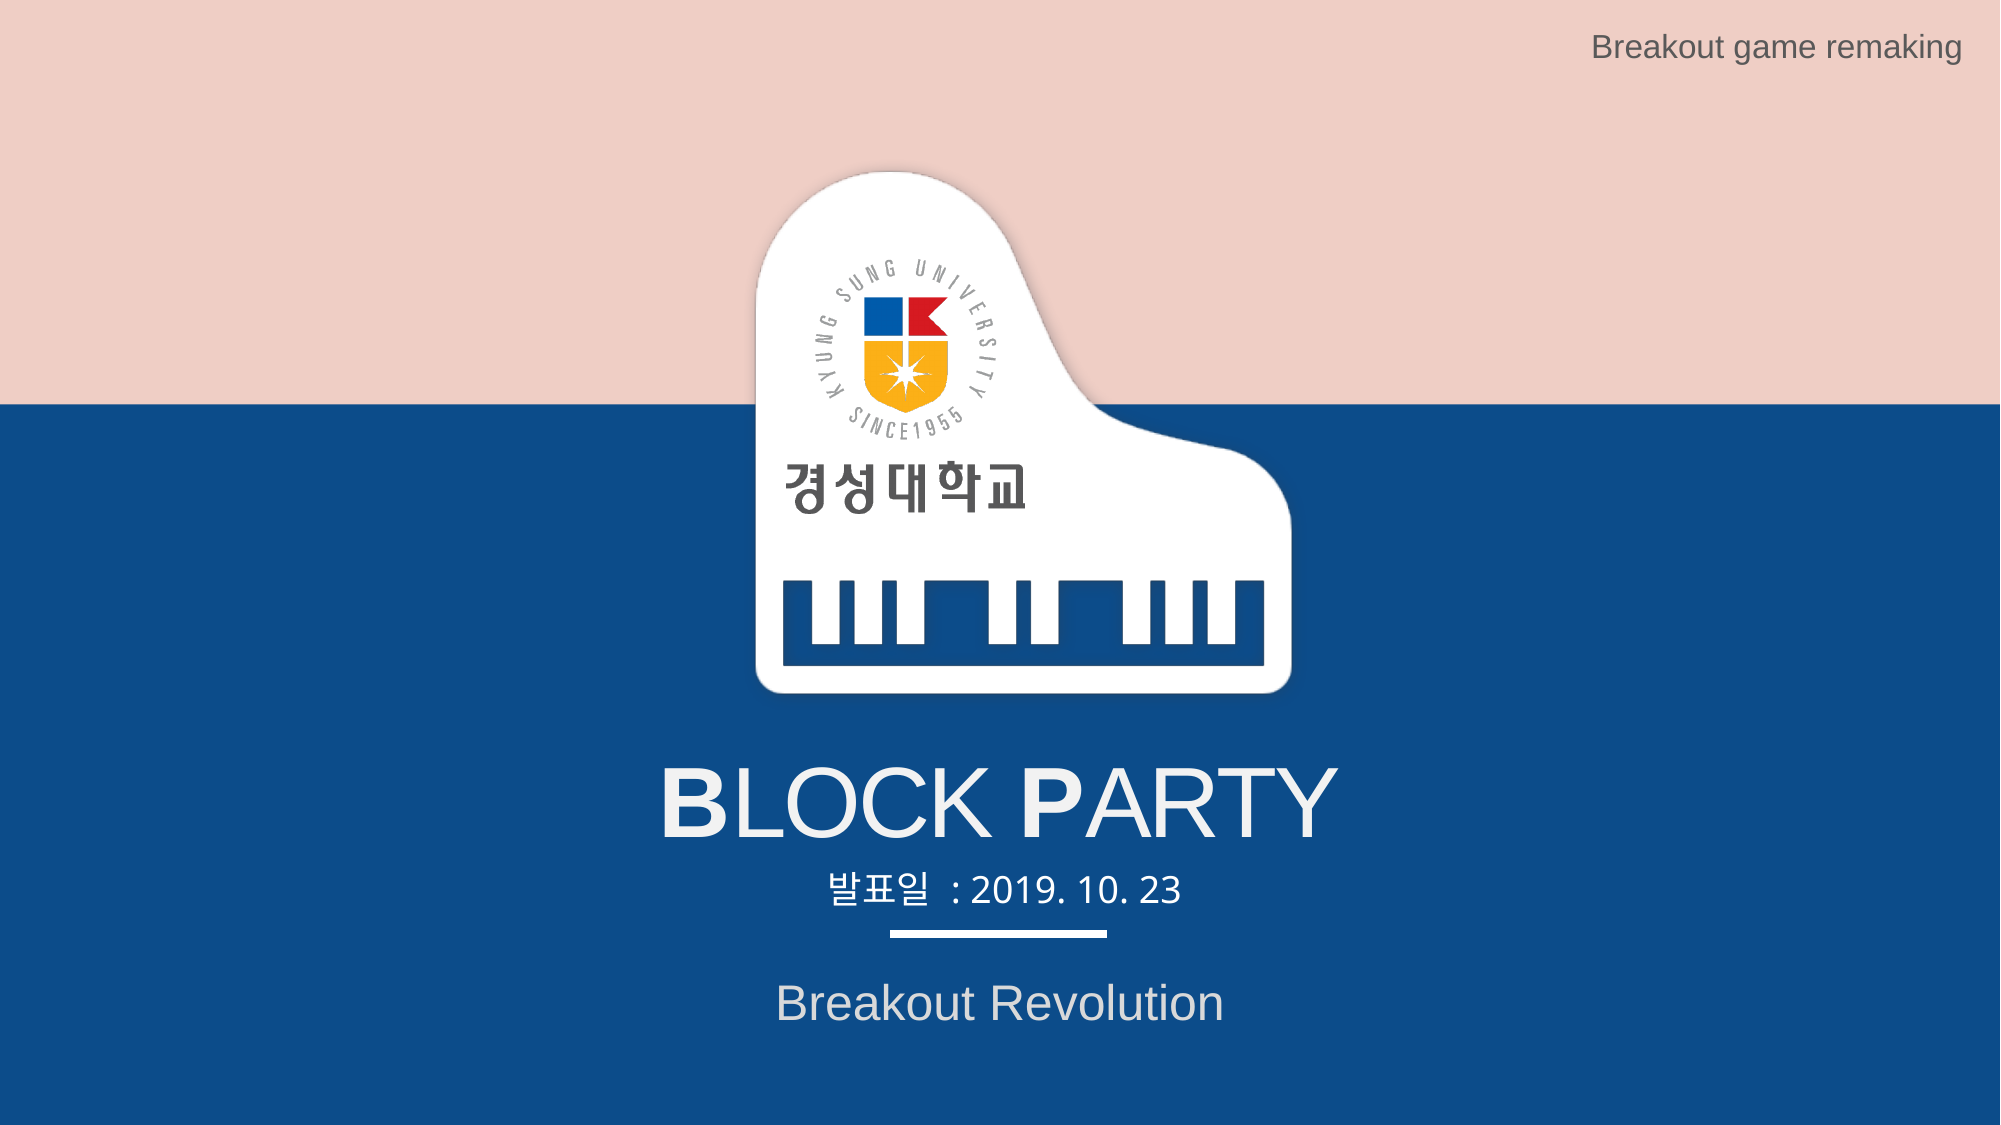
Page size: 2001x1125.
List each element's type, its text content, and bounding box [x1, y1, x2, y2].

text_box 발표일 : 2019. 10. 23 [800, 859, 1197, 919]
text_box Breakout Revolution [760, 963, 1240, 1038]
text_box BLOCK PARTY [644, 729, 1356, 865]
picture [685, 94, 1363, 773]
text_box Breakout game remaking [1576, 18, 1978, 73]
text_box [0, 403, 2000, 1125]
